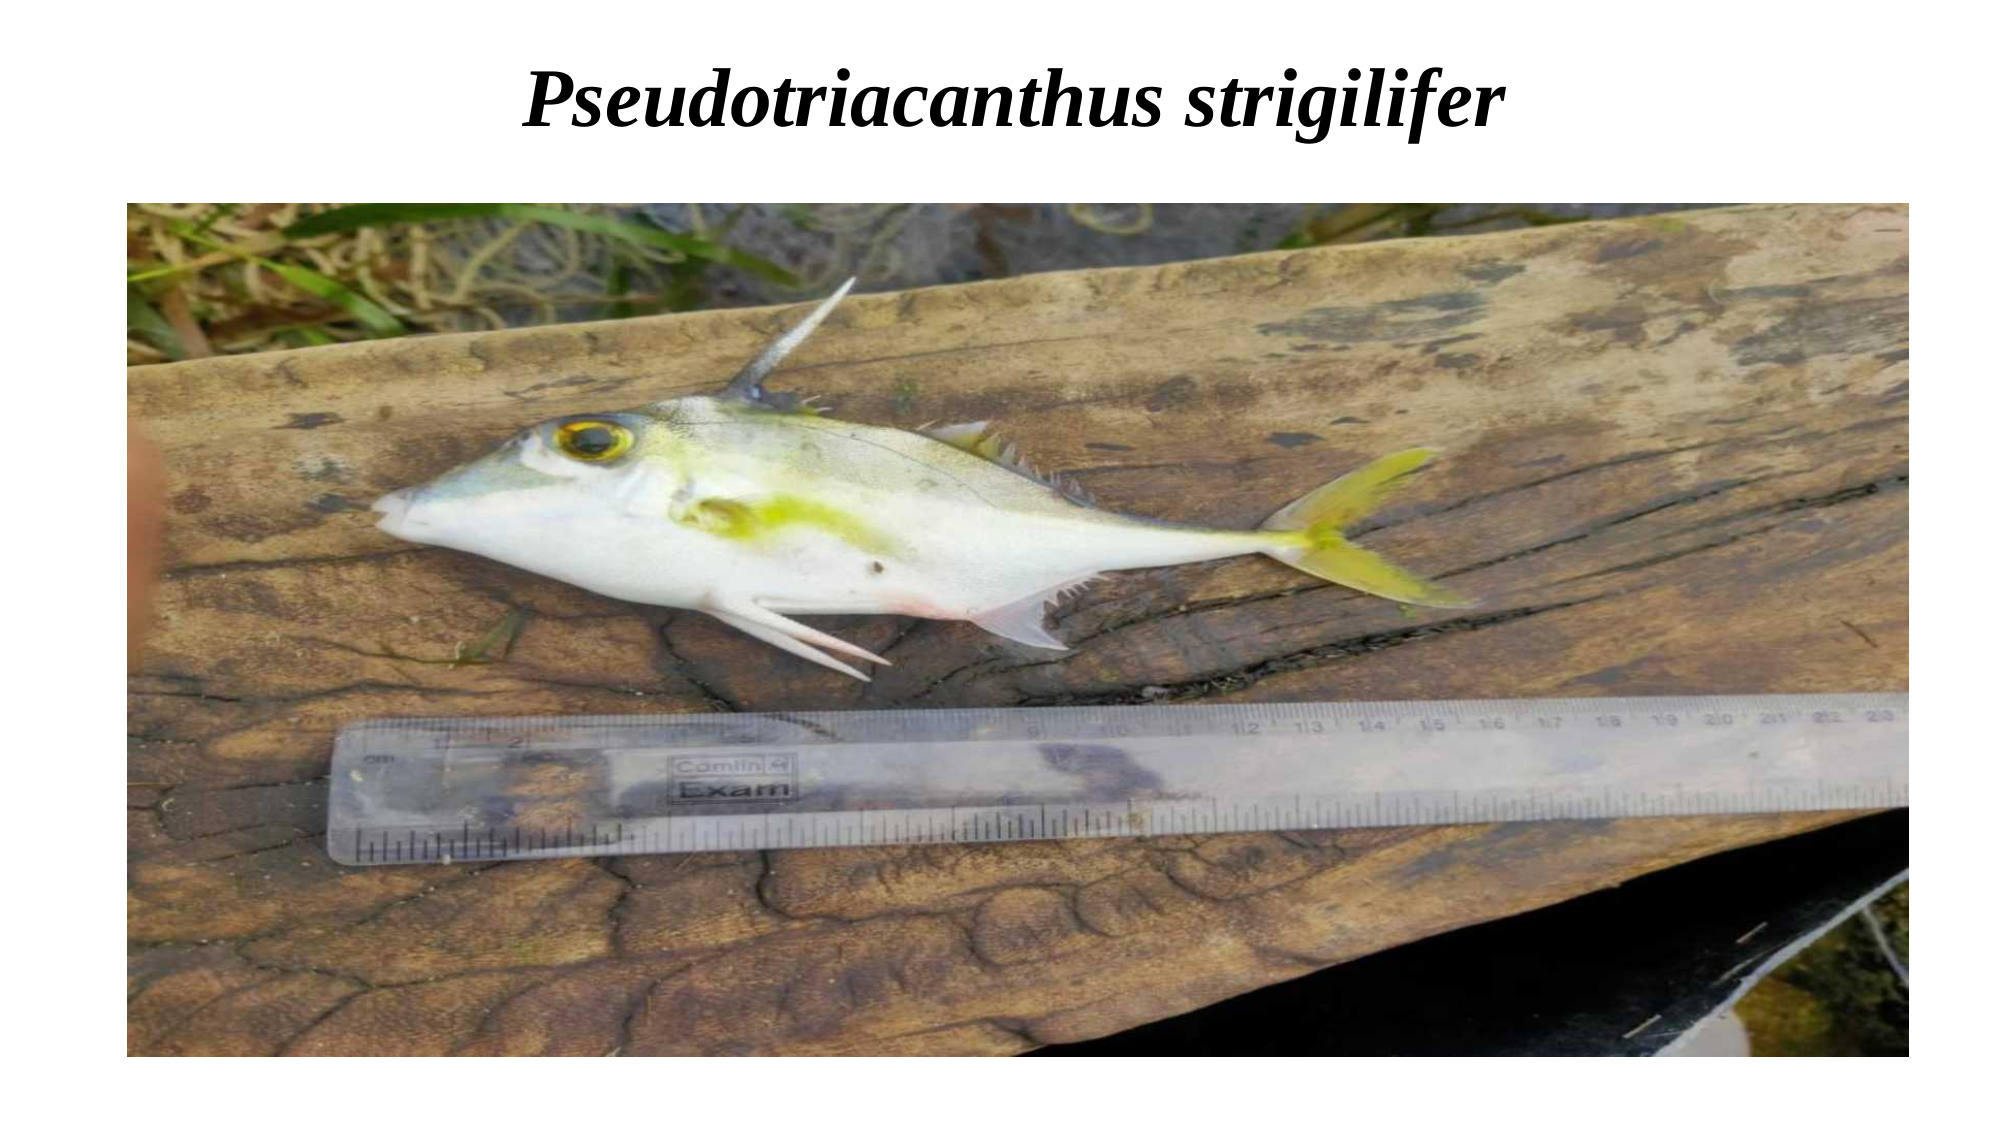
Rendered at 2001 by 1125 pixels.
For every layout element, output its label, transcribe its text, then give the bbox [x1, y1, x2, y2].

text_box Pseudotriacanthus strigilifer [522, 43, 1104, 94]
picture [127, 203, 1909, 1057]
